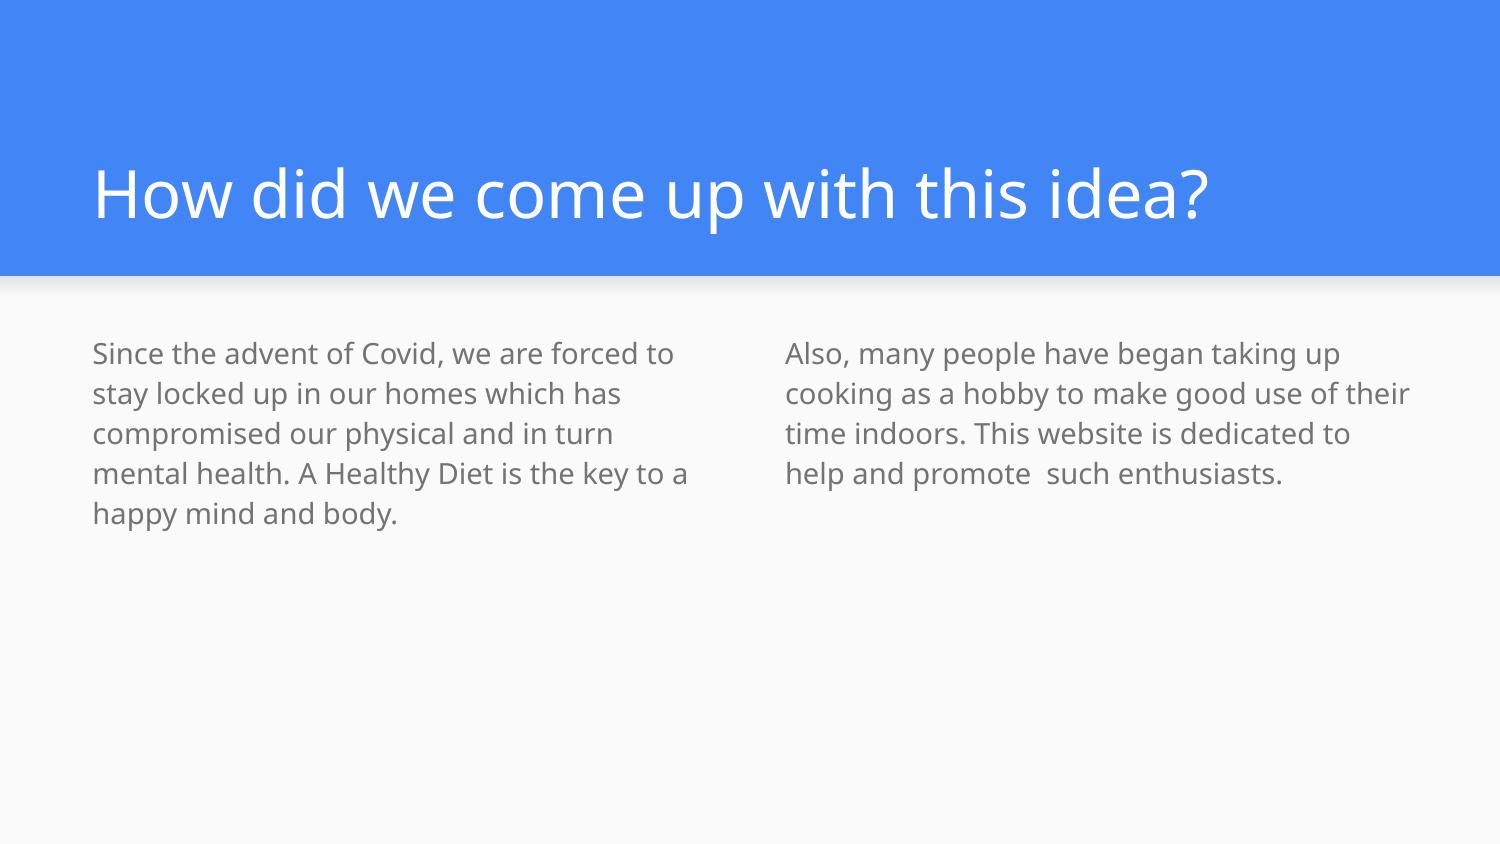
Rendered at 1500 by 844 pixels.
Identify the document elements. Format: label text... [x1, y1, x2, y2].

title How did we come up with this idea? [77, 121, 1427, 248]
list Also, many people have began taking up cooking as a hobby to make good use of their time indoors. This website is dedicated to help and promote such enthusiasts. [770, 314, 1427, 760]
list Since the advent of Covid, we are forced to stay locked up in our homes which has compromised our physical and in turn mental health. A Healthy Diet is the key to a happy mind and body. [77, 314, 734, 760]
